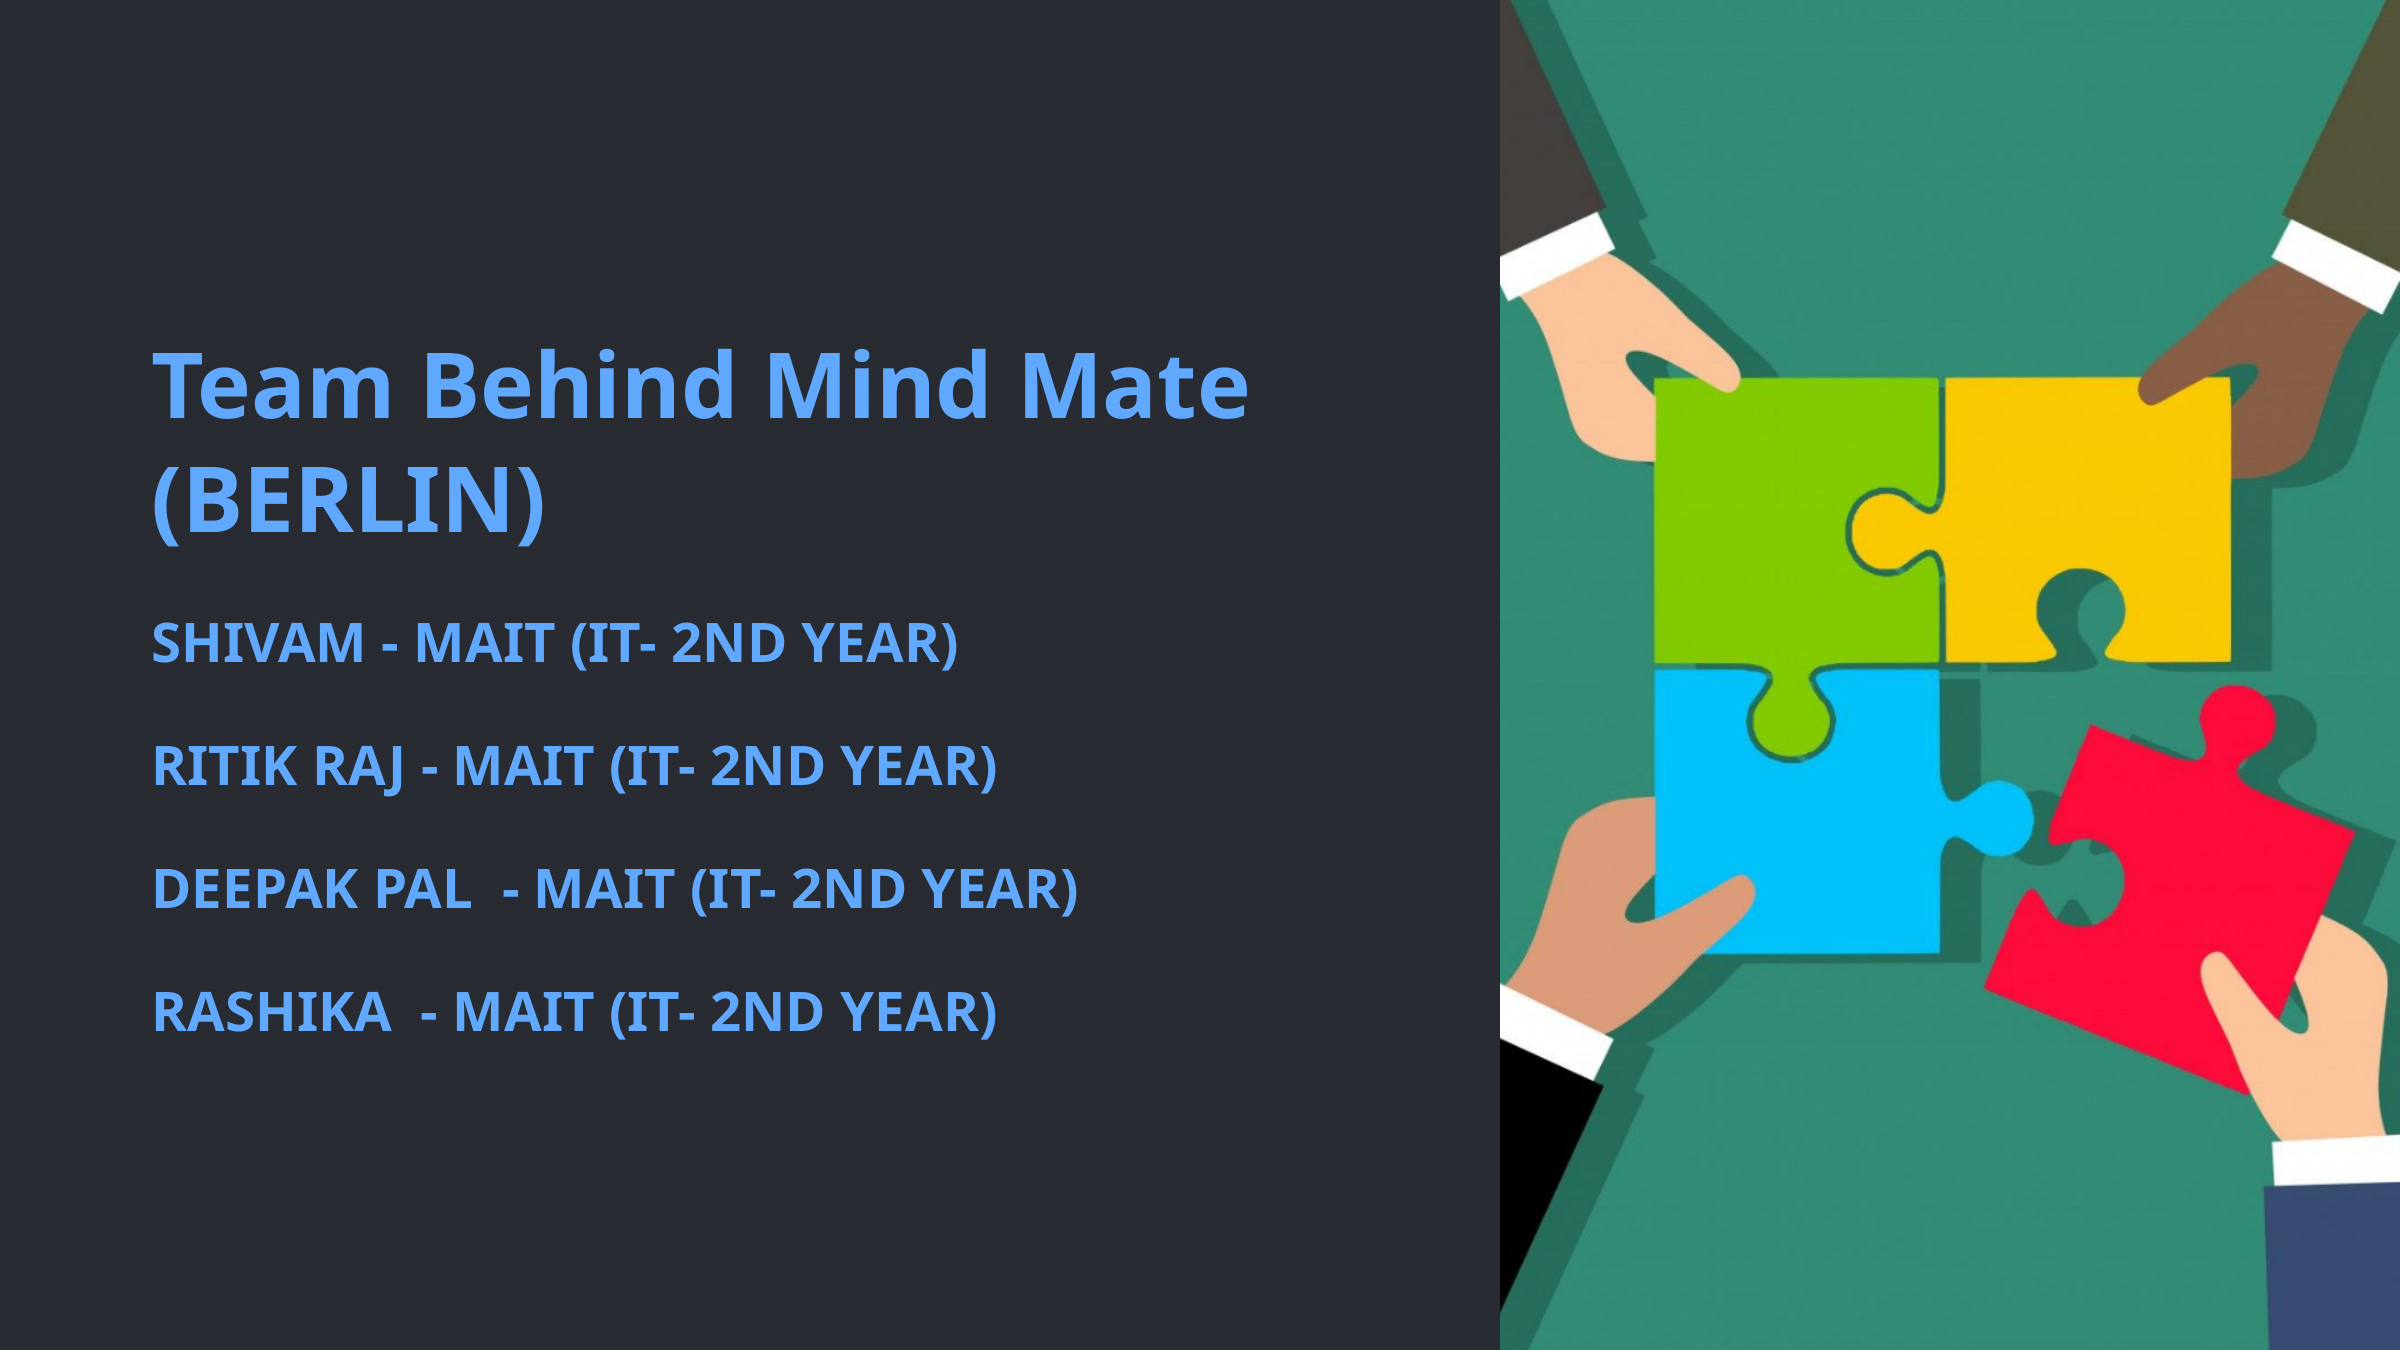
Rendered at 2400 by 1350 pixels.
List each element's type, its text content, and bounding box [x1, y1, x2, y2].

text_box SHIVAM - MAIT (IT- 2ND YEAR) [136, 597, 860, 666]
text_box DEEPAK PAL - MAIT (IT- 2ND YEAR) [136, 843, 992, 912]
text_box [0, 0, 1499, 1350]
text_box Team Behind Mind Mate (BERLIN) [136, 315, 1364, 543]
text_box RITIK RAJ - MAIT (IT- 2ND YEAR) [136, 720, 917, 789]
picture [1499, 0, 2400, 1350]
text_box RASHIKA - MAIT (IT- 2ND YEAR) [136, 966, 907, 1035]
